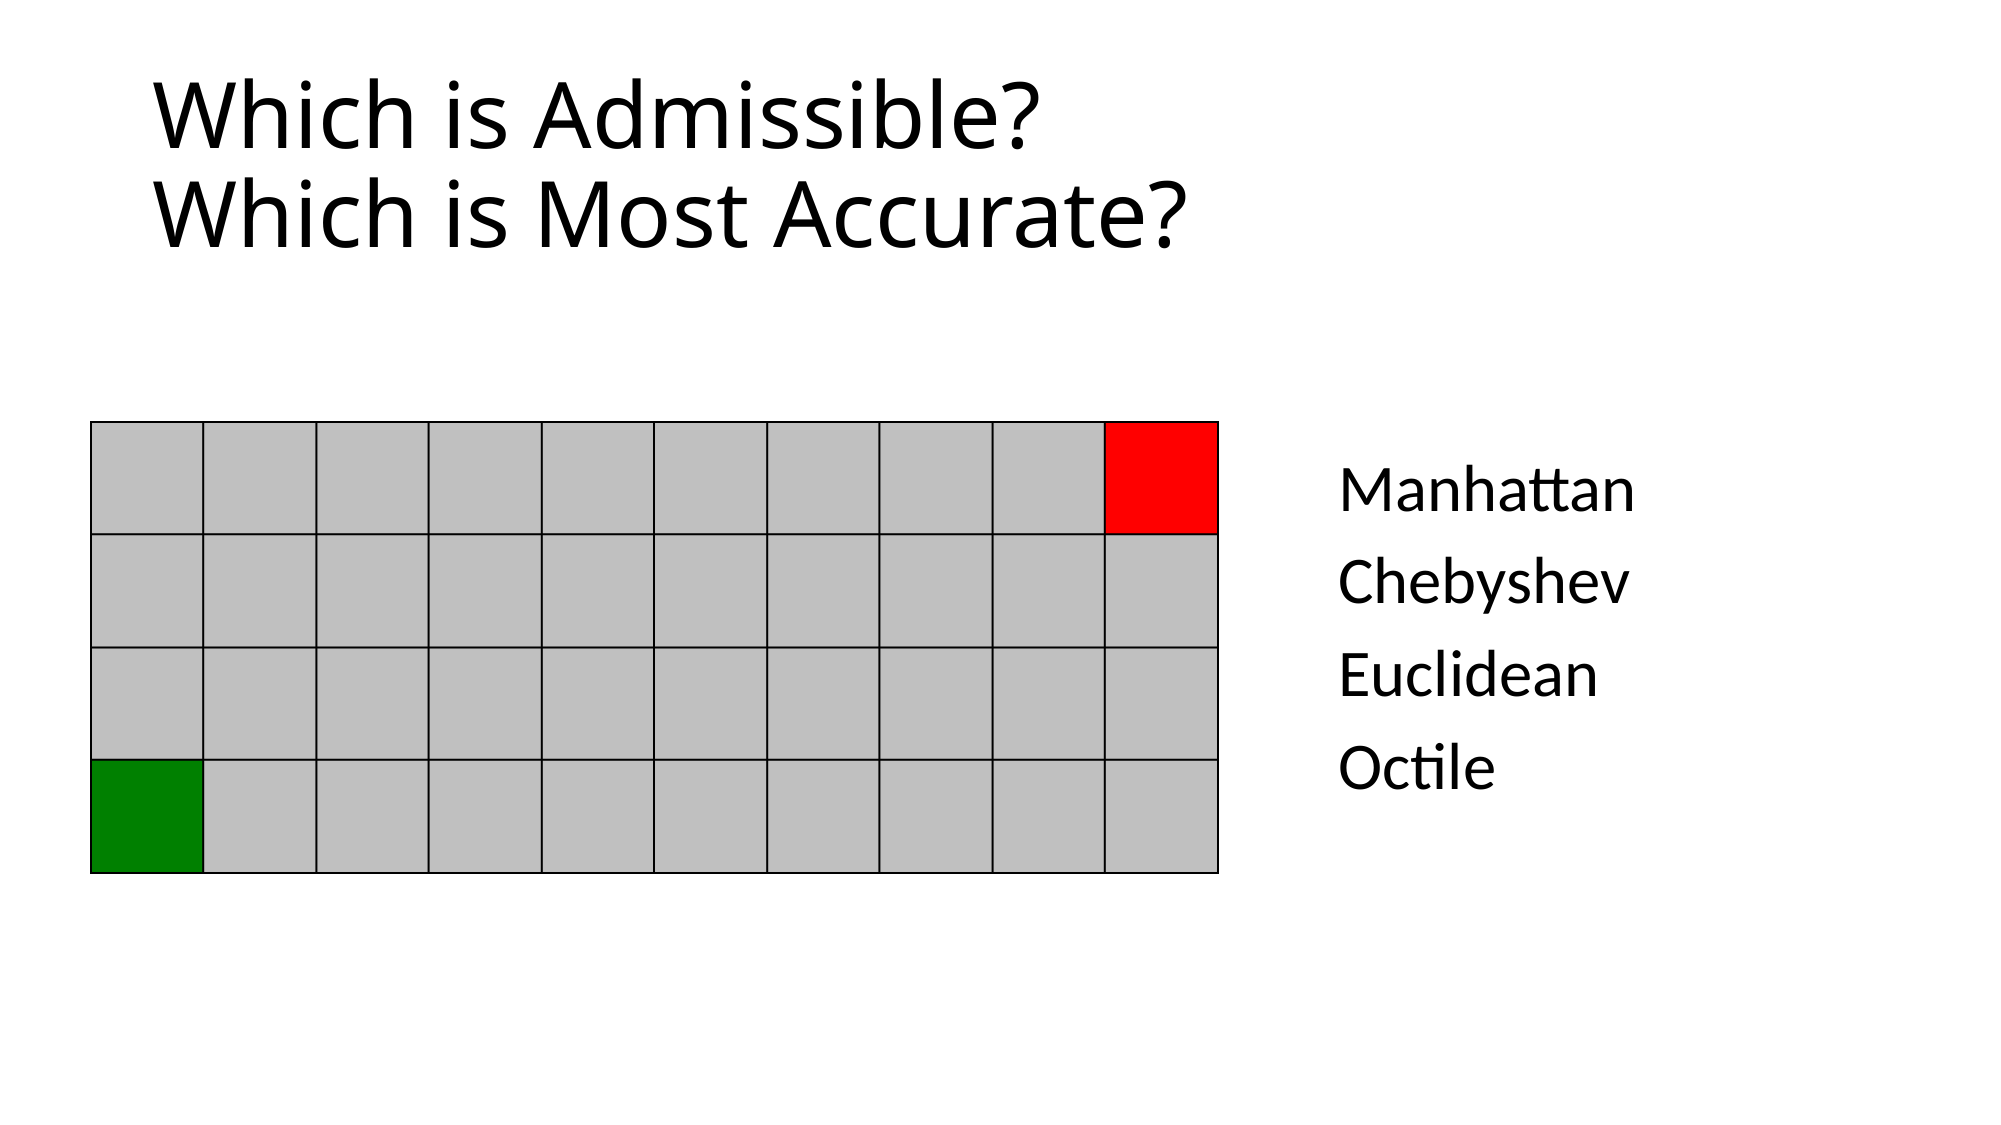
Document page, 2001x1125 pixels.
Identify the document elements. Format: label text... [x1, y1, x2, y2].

picture [90, 421, 1219, 874]
list Manhattan Chebyshev Euclidean Octile [1218, 446, 1922, 963]
title Which is Admissible? Which is Most Accurate? [137, 59, 1863, 278]
